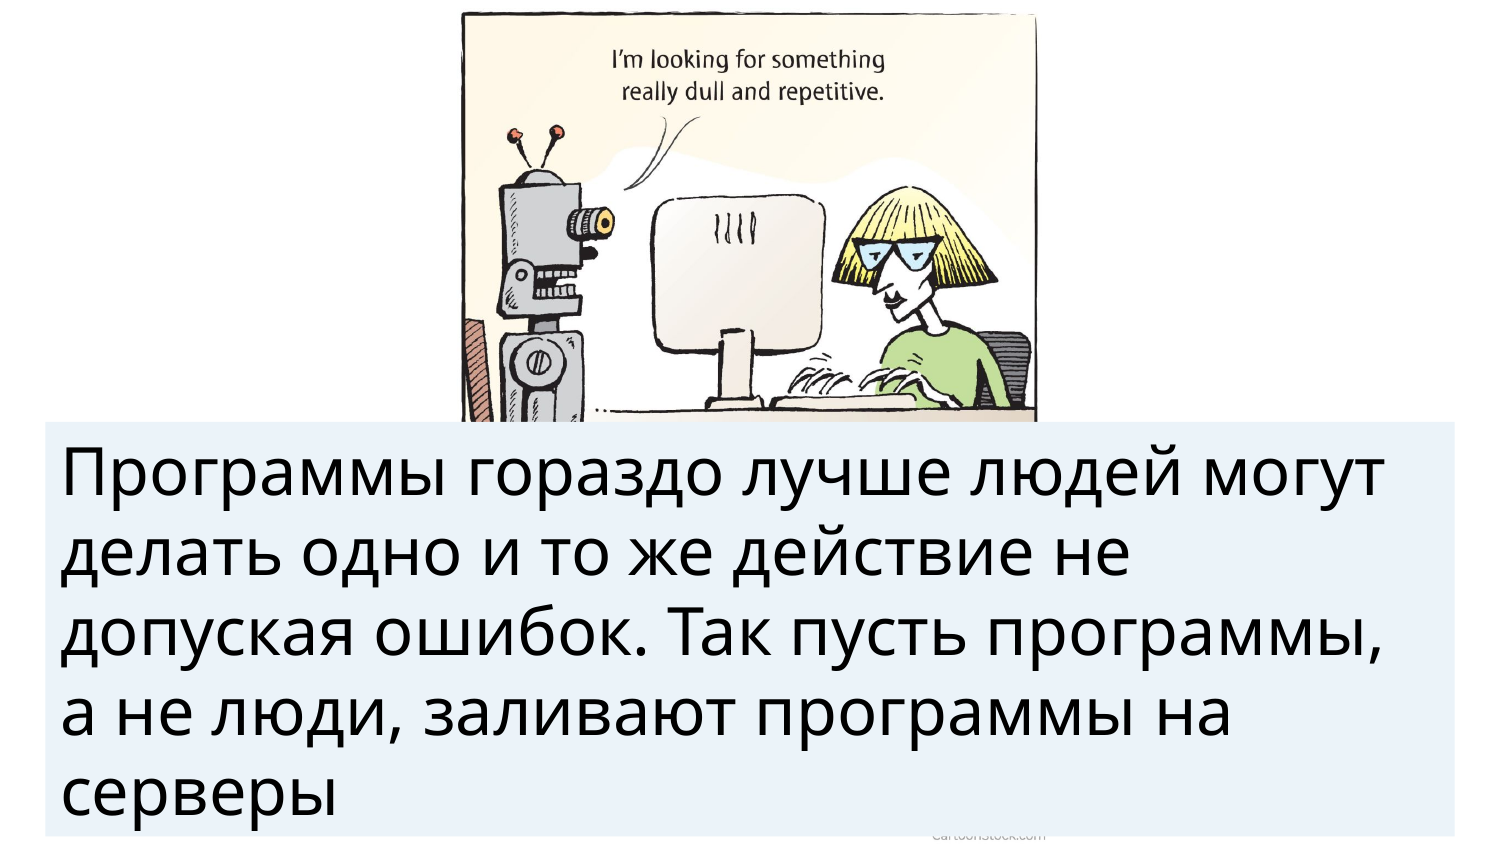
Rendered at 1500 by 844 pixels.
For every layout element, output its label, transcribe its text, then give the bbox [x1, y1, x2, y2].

text_box Программы гораздо лучше людей могут делать одно и то же действие не допуская ошибок. Так пусть программы, а не люди, заливают программы на серверы [45, 421, 448, 837]
text_box Программы гораздо лучше людей могут делать одно и то же действие не допуская ошибок. Так пусть программы, а не люди, заливают программы на серверы [1052, 421, 1455, 837]
picture [448, 0, 1052, 844]
